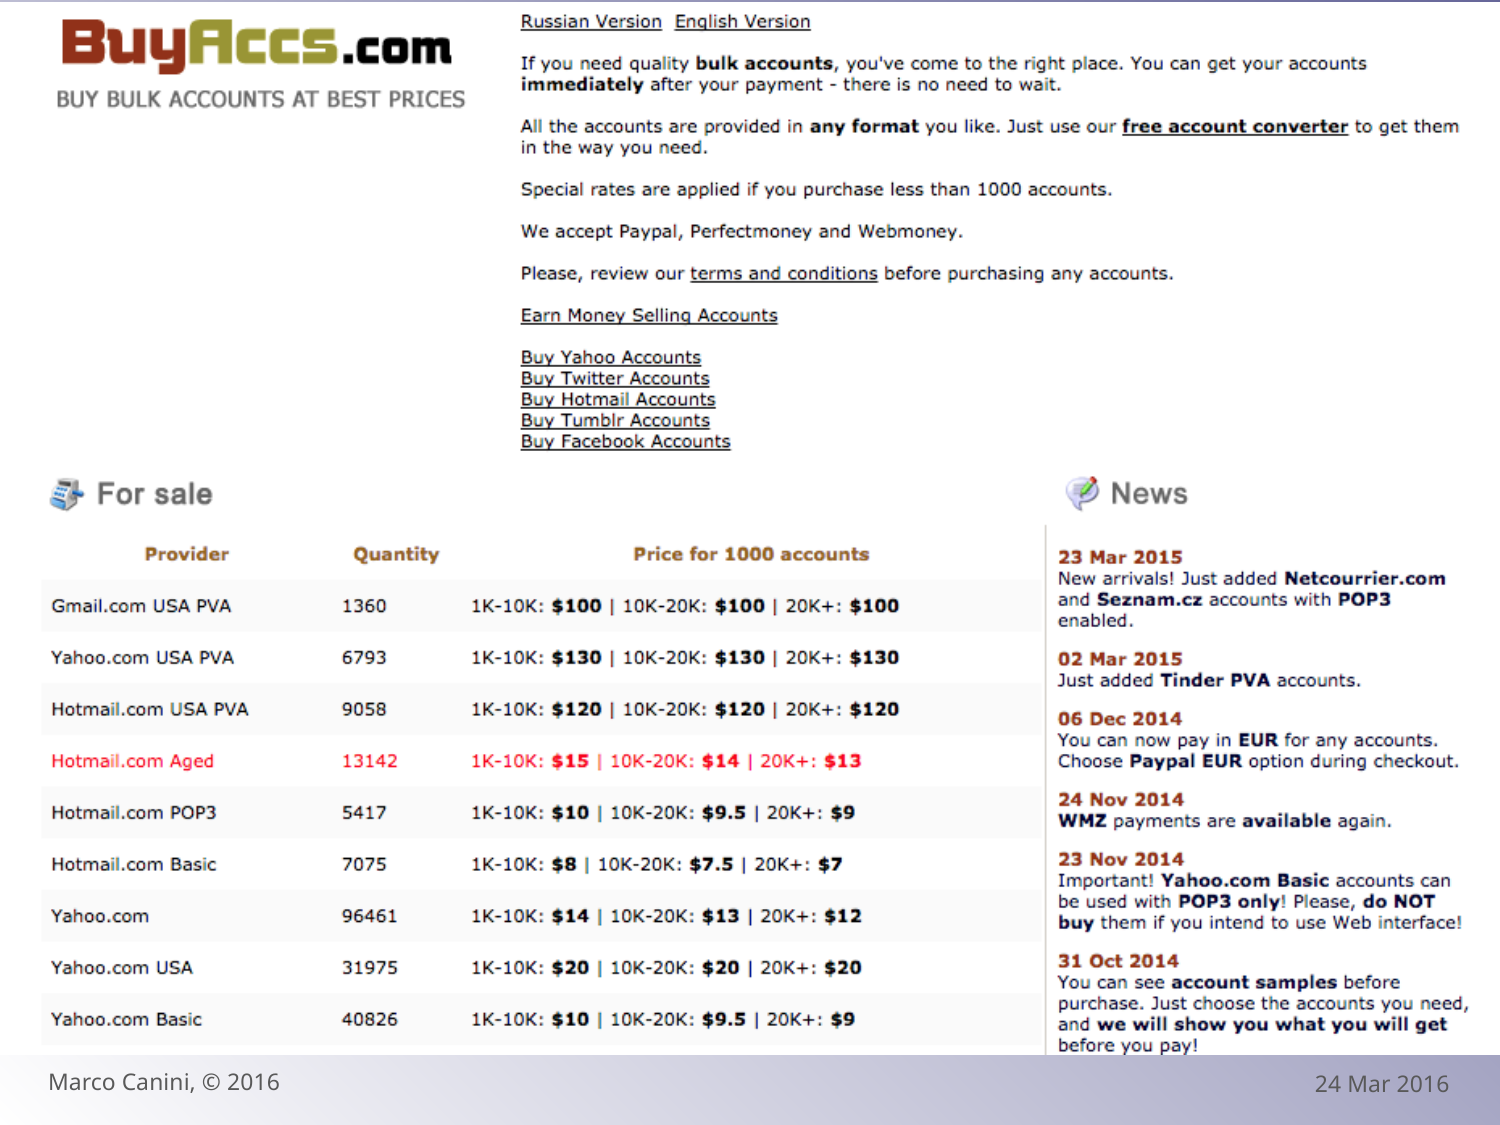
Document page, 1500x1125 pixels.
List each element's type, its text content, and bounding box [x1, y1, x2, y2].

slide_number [1114, 1067, 1465, 1114]
footer Marco Canini, © 2016 [33, 1067, 1038, 1114]
picture [0, 2, 1500, 1055]
